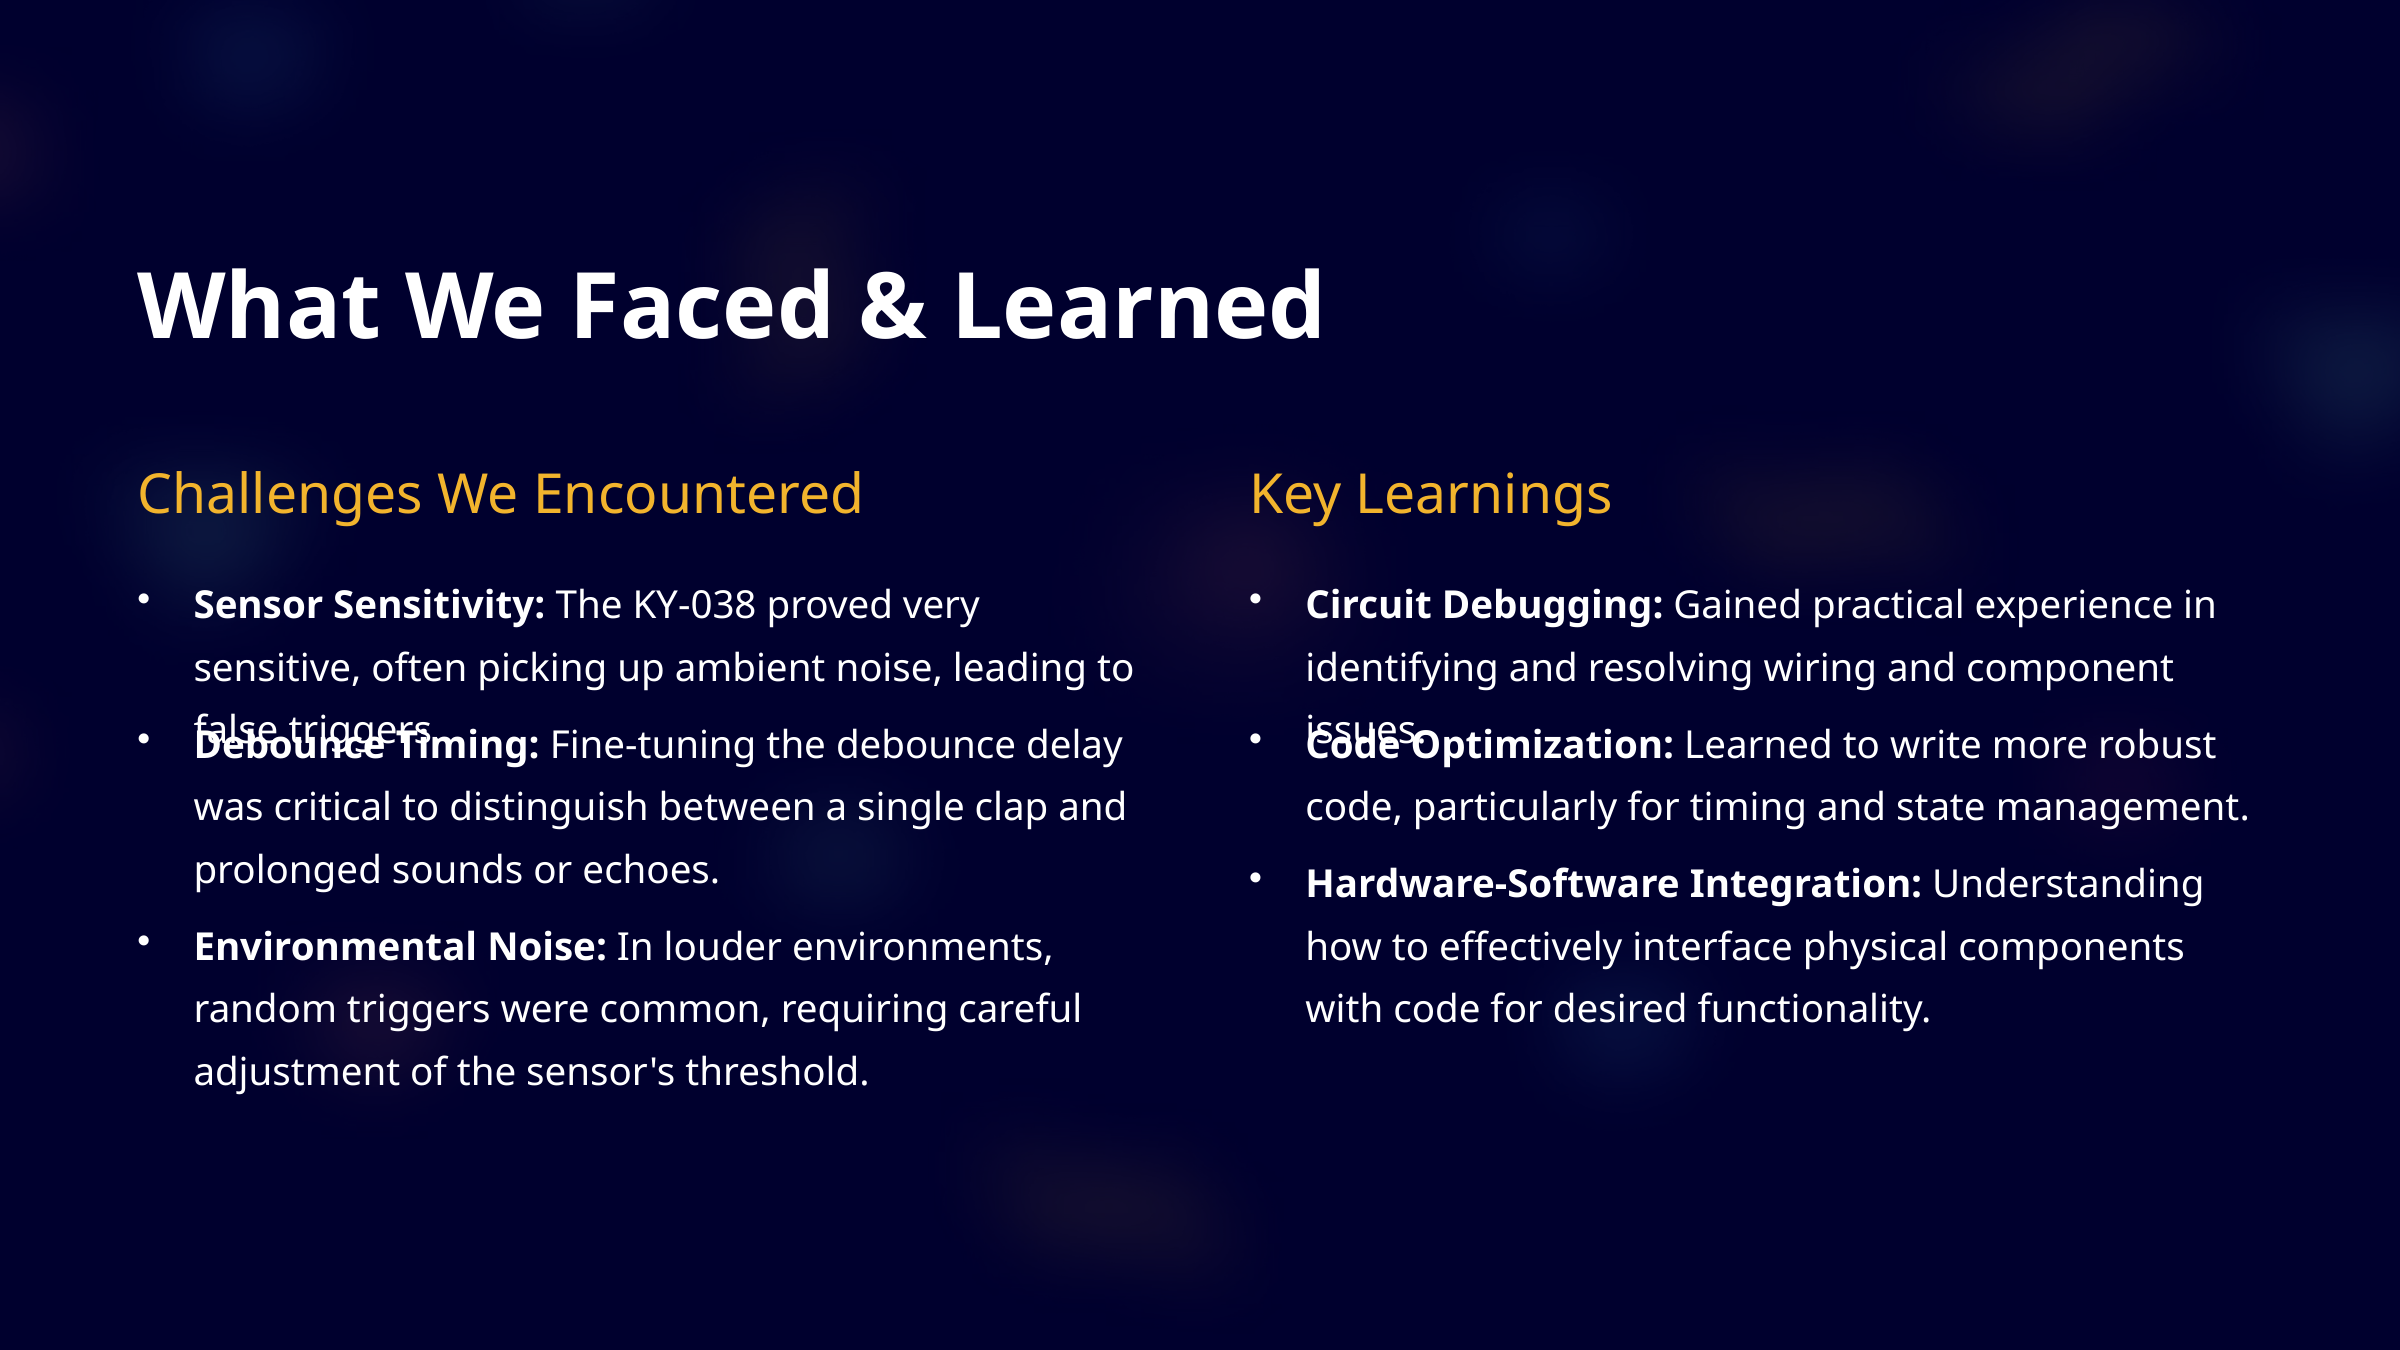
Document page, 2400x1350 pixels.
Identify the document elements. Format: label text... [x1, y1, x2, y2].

text_box Environmental Noise: In louder environments, random triggers were common, requiring careful adjustment of the sensor's threshold. [137, 905, 1152, 1095]
text_box Hardware-Software Integration: Understanding how to effectively interface physical components with code for desired functionality. [1249, 842, 2264, 1032]
text_box Debounce Timing: Fine-tuning the debounce delay was critical to distinguish between a single clap and prolonged sounds or echoes. [137, 703, 1152, 892]
text_box What We Faced & Learned [137, 241, 1296, 358]
text_box Circuit Debugging: Gained practical experience in identifying and resolving wiring and component issues. [1249, 564, 2264, 690]
text_box Challenges We Encountered [137, 455, 856, 525]
text_box Key Learnings [1249, 455, 1804, 525]
text_box Code Optimization: Learned to write more robust code, particularly for timing and state management. [1249, 703, 2264, 830]
text_box Sensor Sensitivity: The KY-038 proved very sensitive, often picking up ambient noise, leading to false triggers. [137, 564, 1152, 690]
